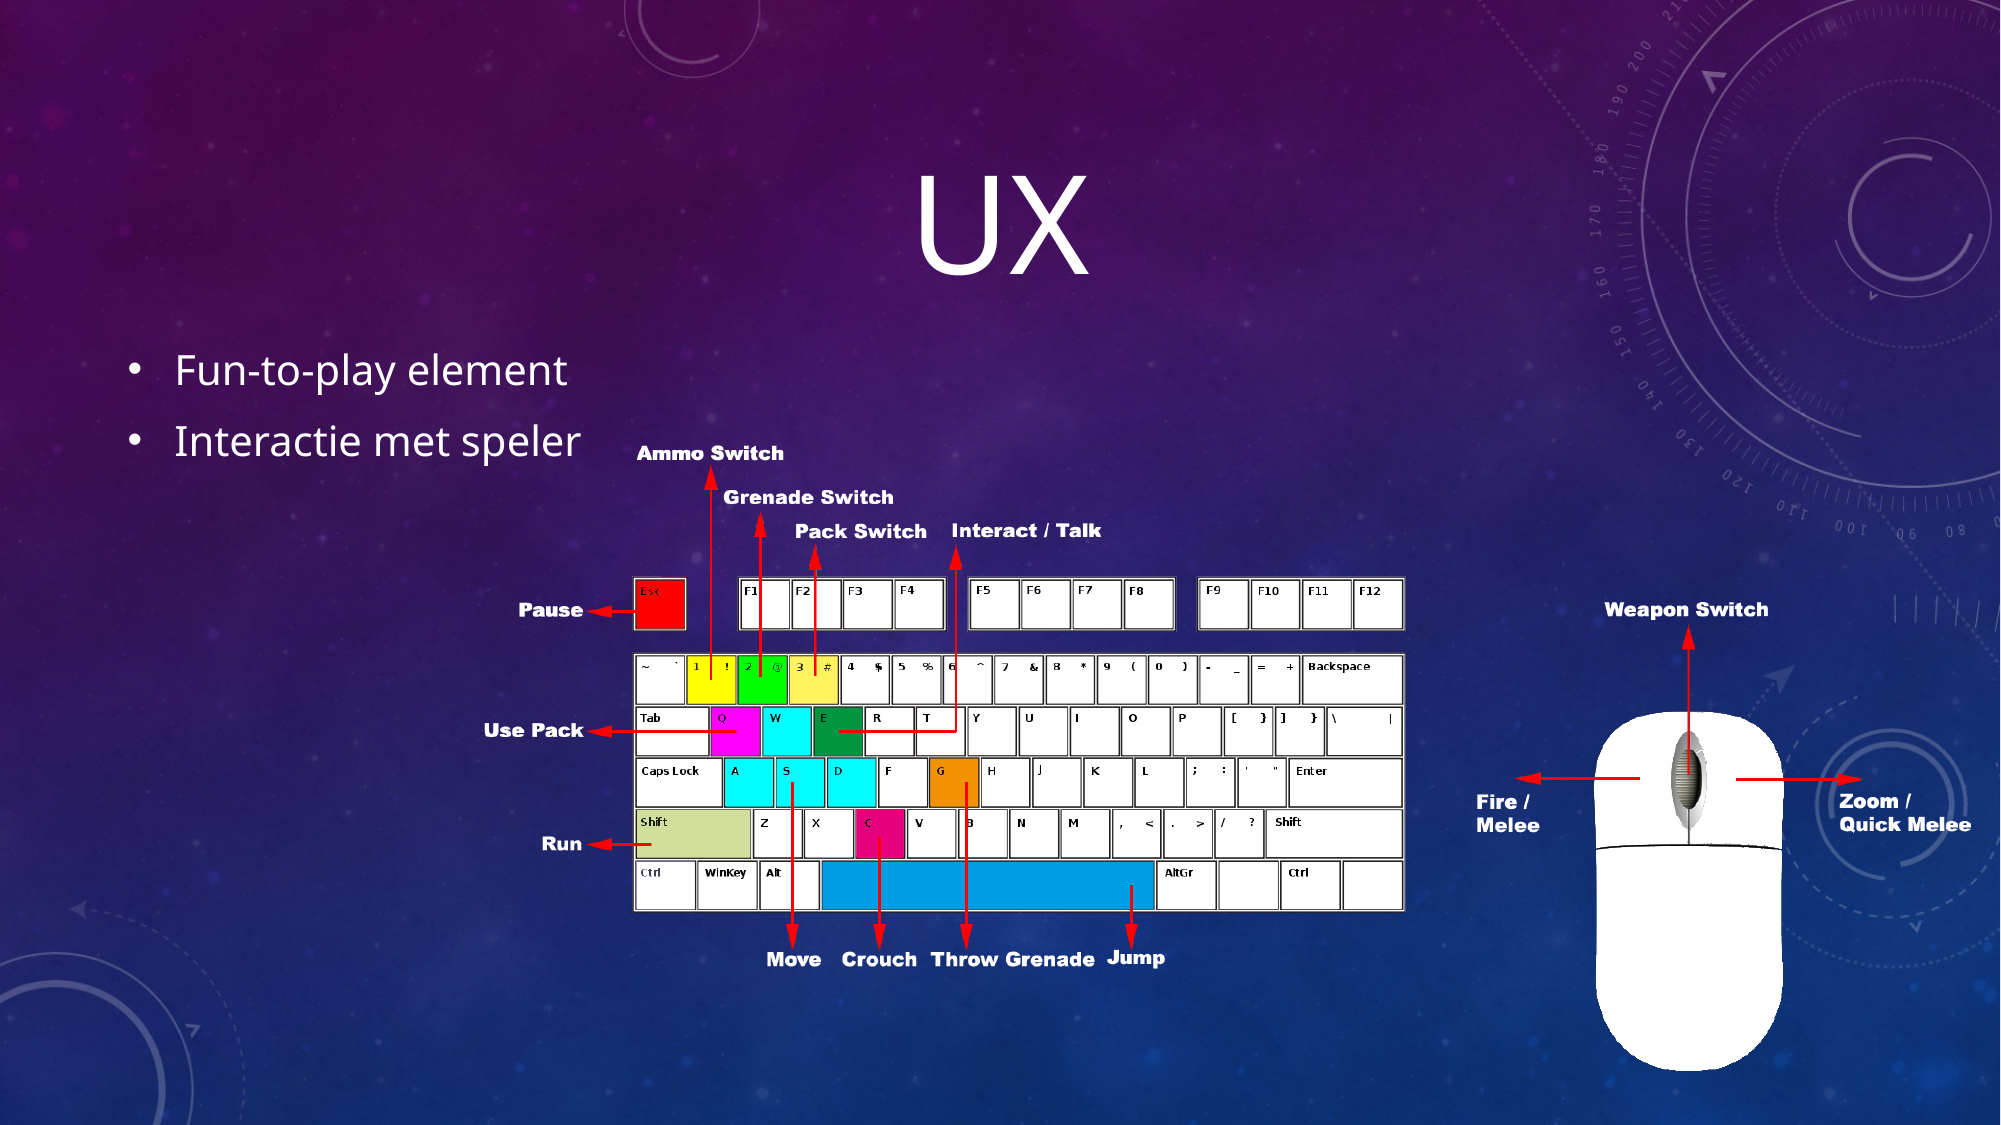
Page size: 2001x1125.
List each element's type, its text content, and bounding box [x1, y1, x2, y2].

list Fun-to-play element Interactie met speler [112, 329, 1775, 1046]
picture [0, 0, 2001, 1125]
text_box [635, 338, 1851, 436]
title UX [0, 99, 2000, 339]
